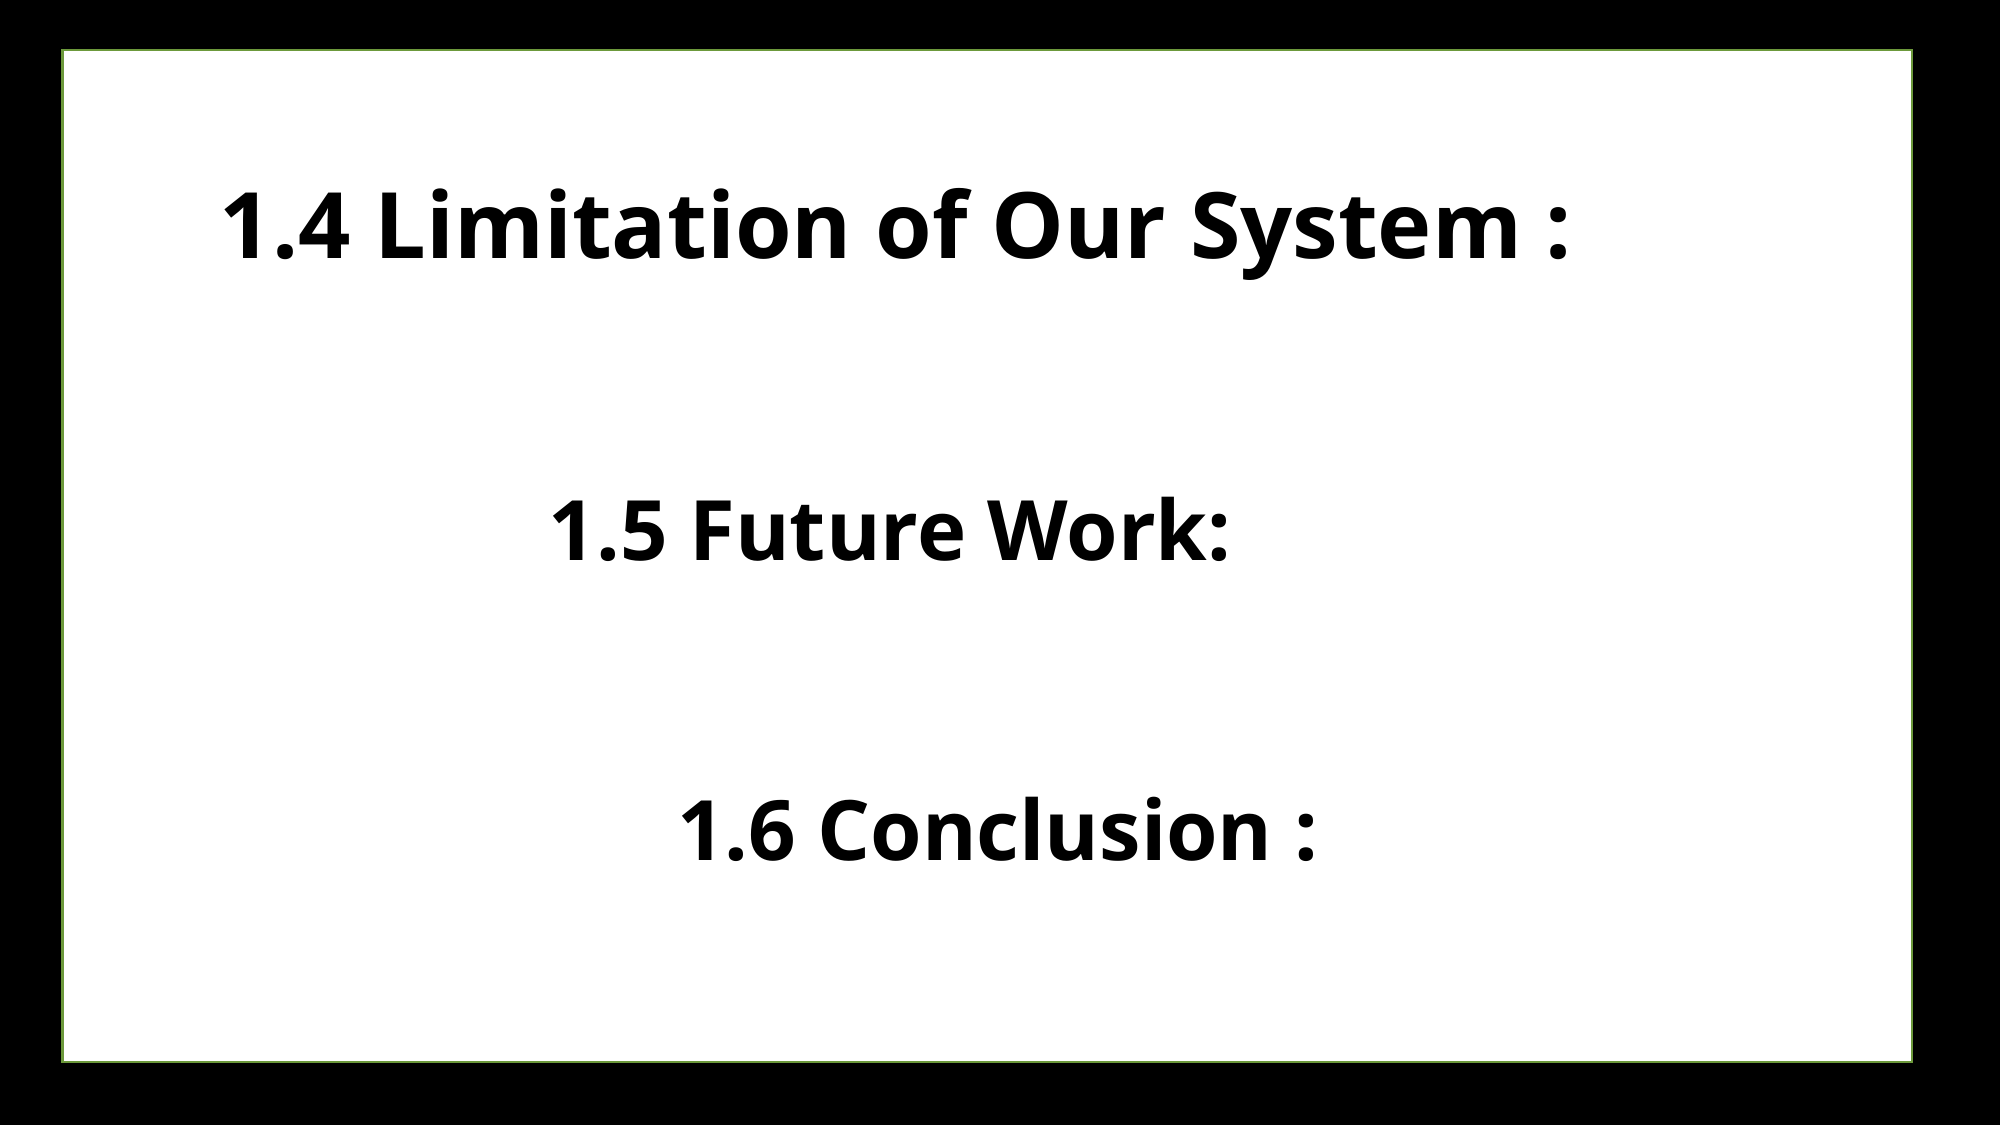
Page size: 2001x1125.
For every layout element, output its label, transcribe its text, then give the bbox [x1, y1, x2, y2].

text_box 1.4 Limitation of Our System : 1.5 Future Work: 1.6 Conclusion : [61, 49, 1913, 1063]
